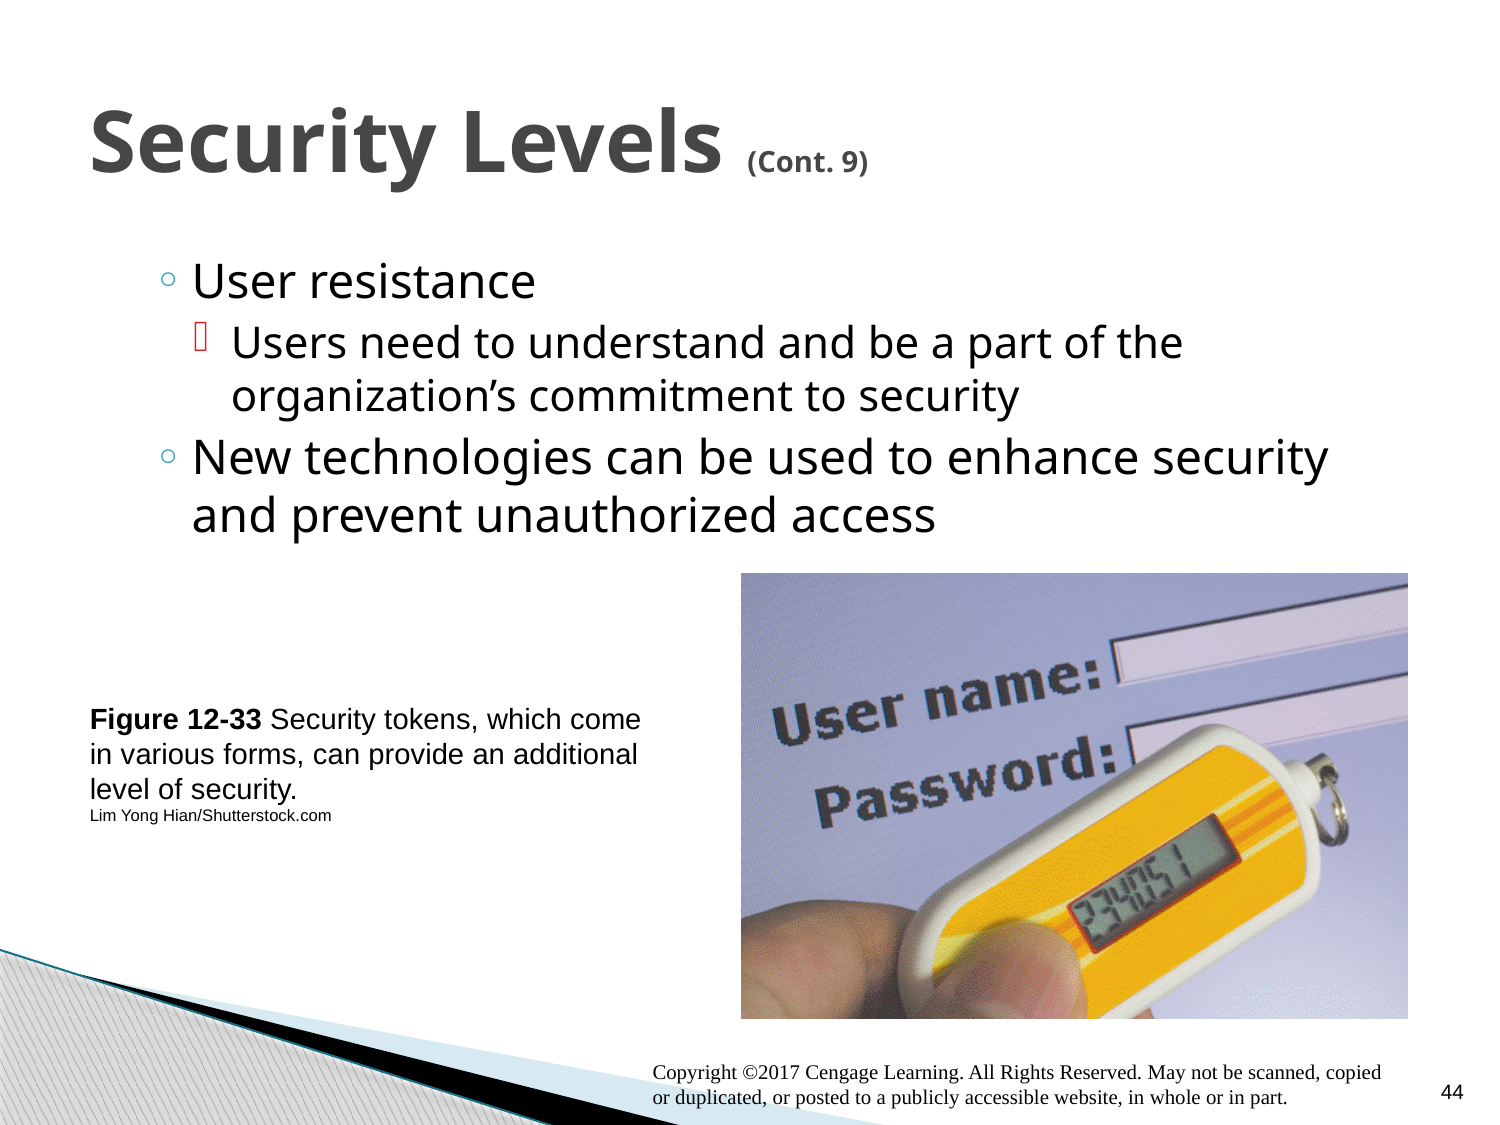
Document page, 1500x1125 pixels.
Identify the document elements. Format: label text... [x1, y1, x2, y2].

picture [741, 573, 1409, 1019]
slide_number 44 [1418, 1051, 1479, 1112]
text_box Figure 12-33 Security tokens, which come in various forms, can provide an additional level of security. Lim Yong Hian/Shutterstock.com [74, 692, 688, 833]
list User resistance Users need to understand and be a part of the organization’s commitment to security New technologies can be used to enhance security and prevent unauthorized access [75, 243, 1425, 986]
title Security Levels (Cont. 9) [75, 45, 1425, 233]
